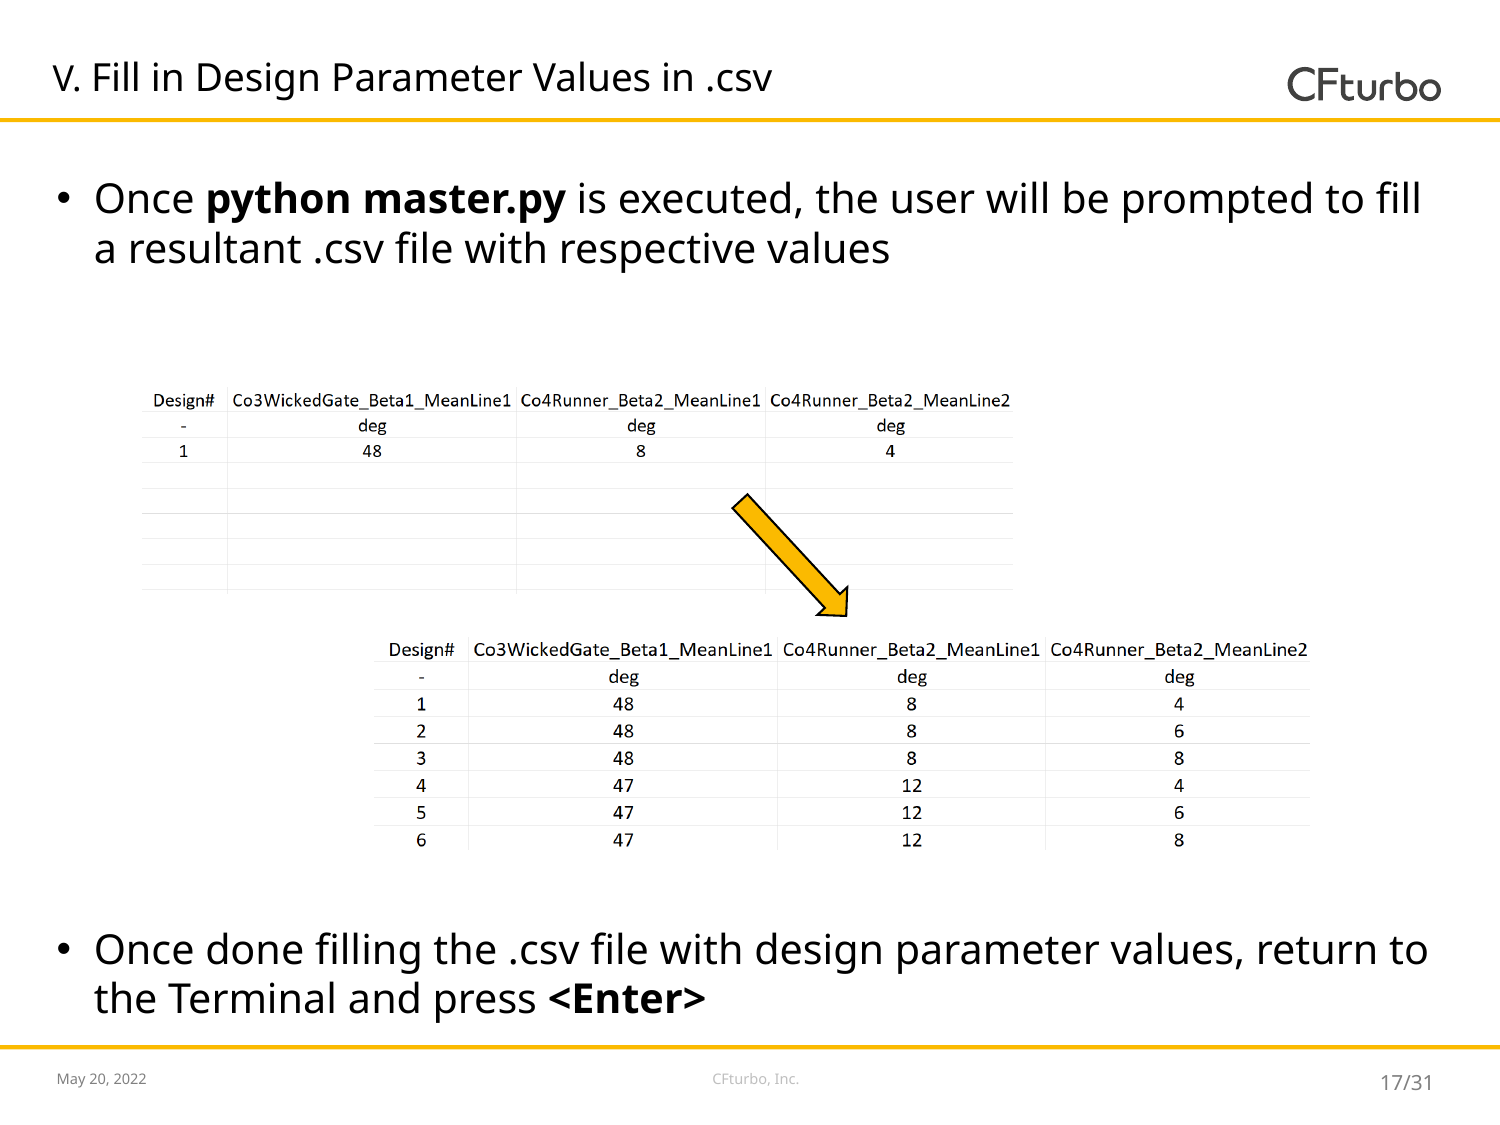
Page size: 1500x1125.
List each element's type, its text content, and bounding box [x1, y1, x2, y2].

footer CFturbo, Inc. [372, 1070, 1140, 1090]
title V. Fill in Design Parameter Values in .csv [37, 50, 1456, 108]
list Once python master.py is executed, the user will be prompted to fill a resultant .csv file with respective values Once done filling the .csv file with design parameter values, return to the Terminal and press <Enter> [56, 172, 1435, 1029]
picture [374, 637, 1310, 850]
picture [142, 387, 1013, 594]
text_box [810, 594, 849, 618]
